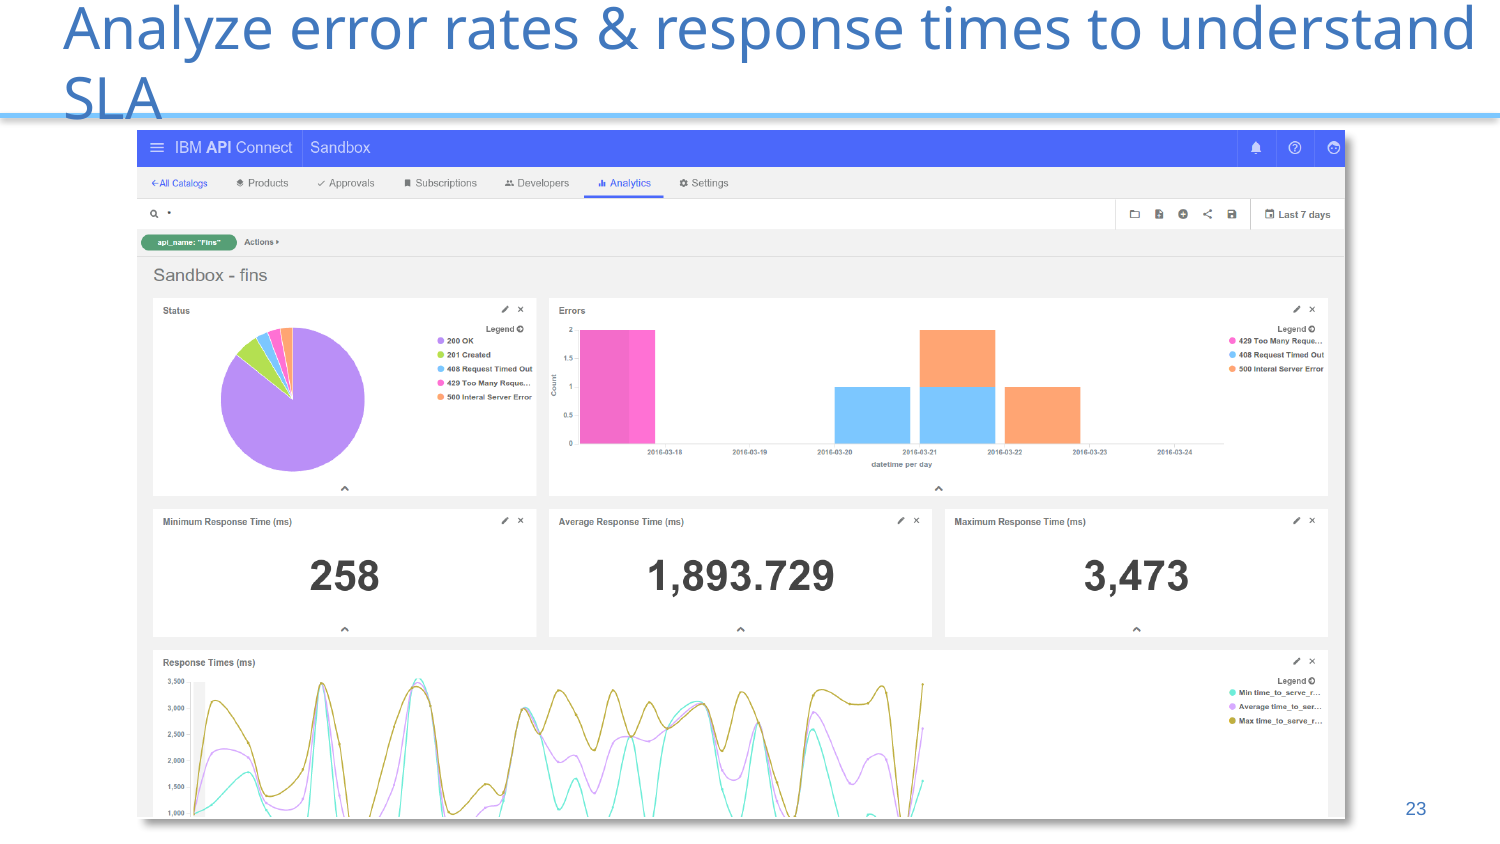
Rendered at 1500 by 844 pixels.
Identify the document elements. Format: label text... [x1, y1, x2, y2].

picture [136, 130, 1345, 819]
title Analyze error rates & response times to understand SLA [48, 7, 1500, 116]
